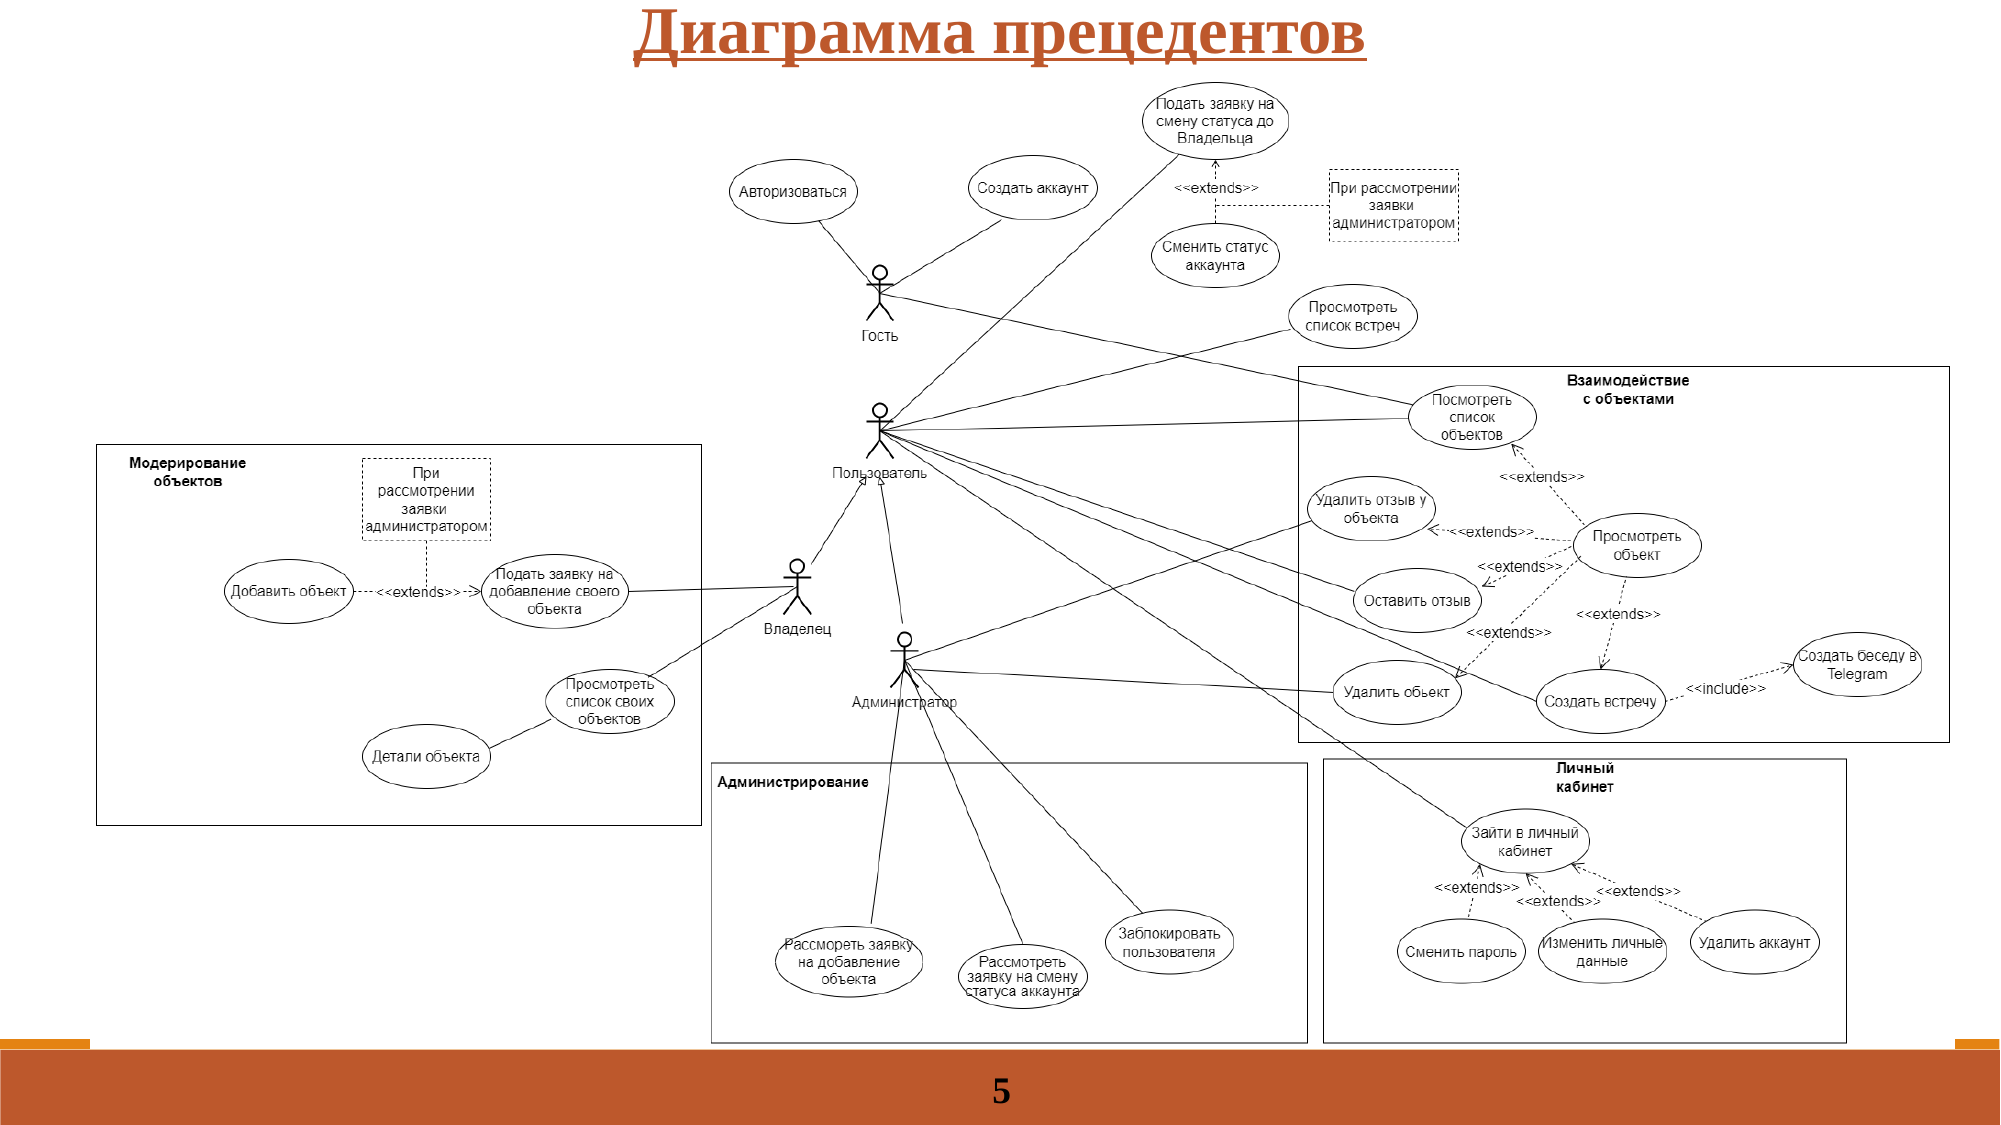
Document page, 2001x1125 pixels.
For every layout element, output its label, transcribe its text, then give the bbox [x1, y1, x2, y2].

picture [90, 75, 1955, 1050]
text_box 5 [977, 1058, 1023, 1119]
text_box Диаграмма прецедентов [500, 0, 1500, 72]
